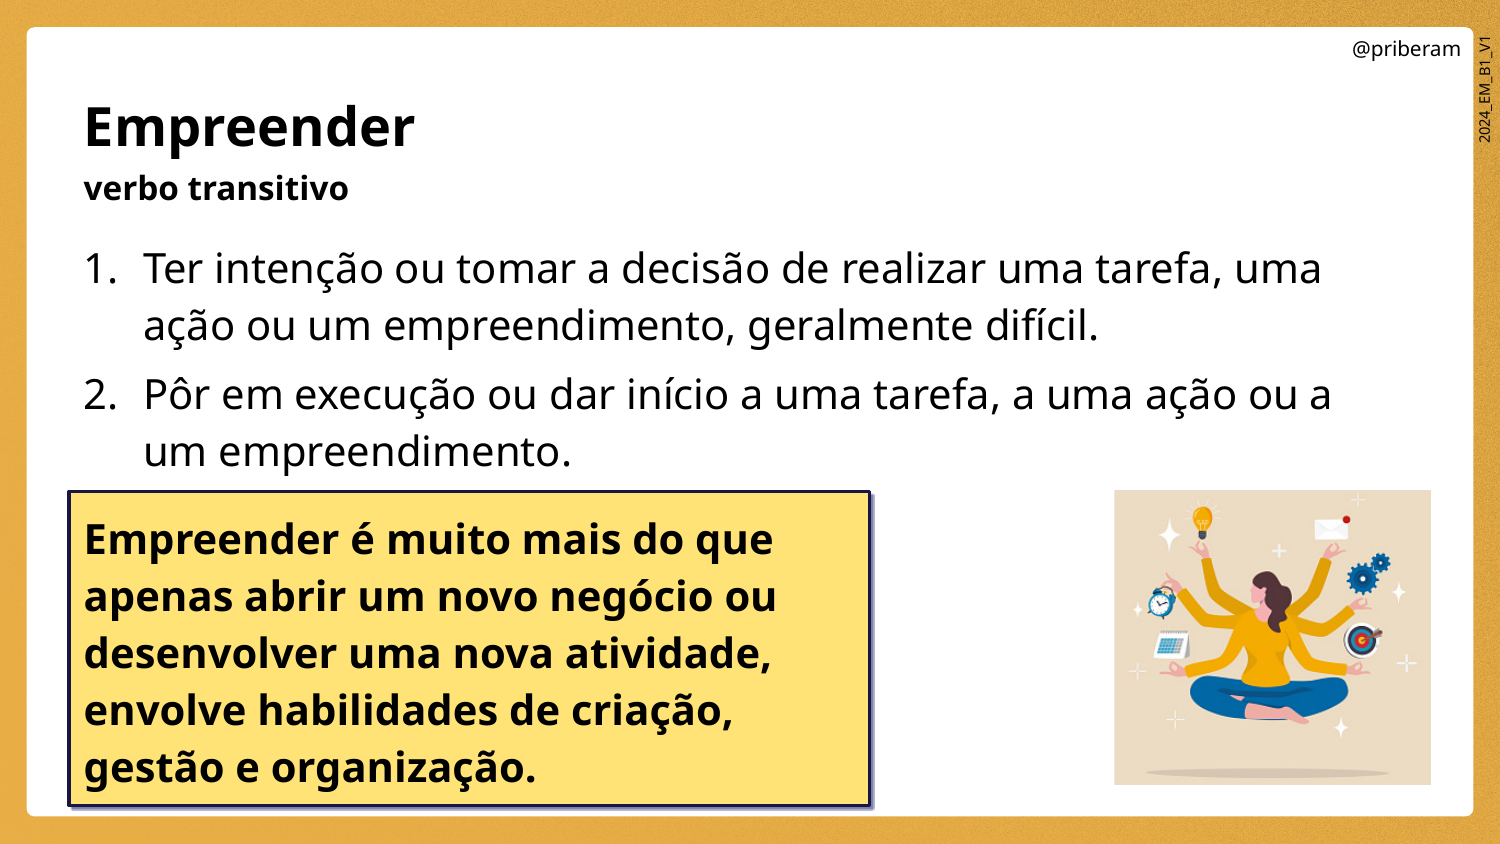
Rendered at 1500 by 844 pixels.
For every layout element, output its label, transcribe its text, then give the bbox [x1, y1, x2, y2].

text_box @priberam [1337, 28, 1488, 68]
title Empreender [69, 68, 1435, 187]
picture [0, 0, 1500, 844]
text_box Ter intenção ou tomar a decisão de realizar uma tarefa, uma ação ou um empreendimento, geralmente difícil. Pôr em execução ou dar início a uma tarefa, a uma ação ou a um empreendimento. [68, 219, 1382, 495]
text_box Empreender é muito mais do que apenas abrir um novo negócio ou desenvolver uma nova atividade, envolve habilidades de criação, gestão e organização. [68, 491, 870, 806]
text_box verbo transitivo [68, 154, 822, 215]
